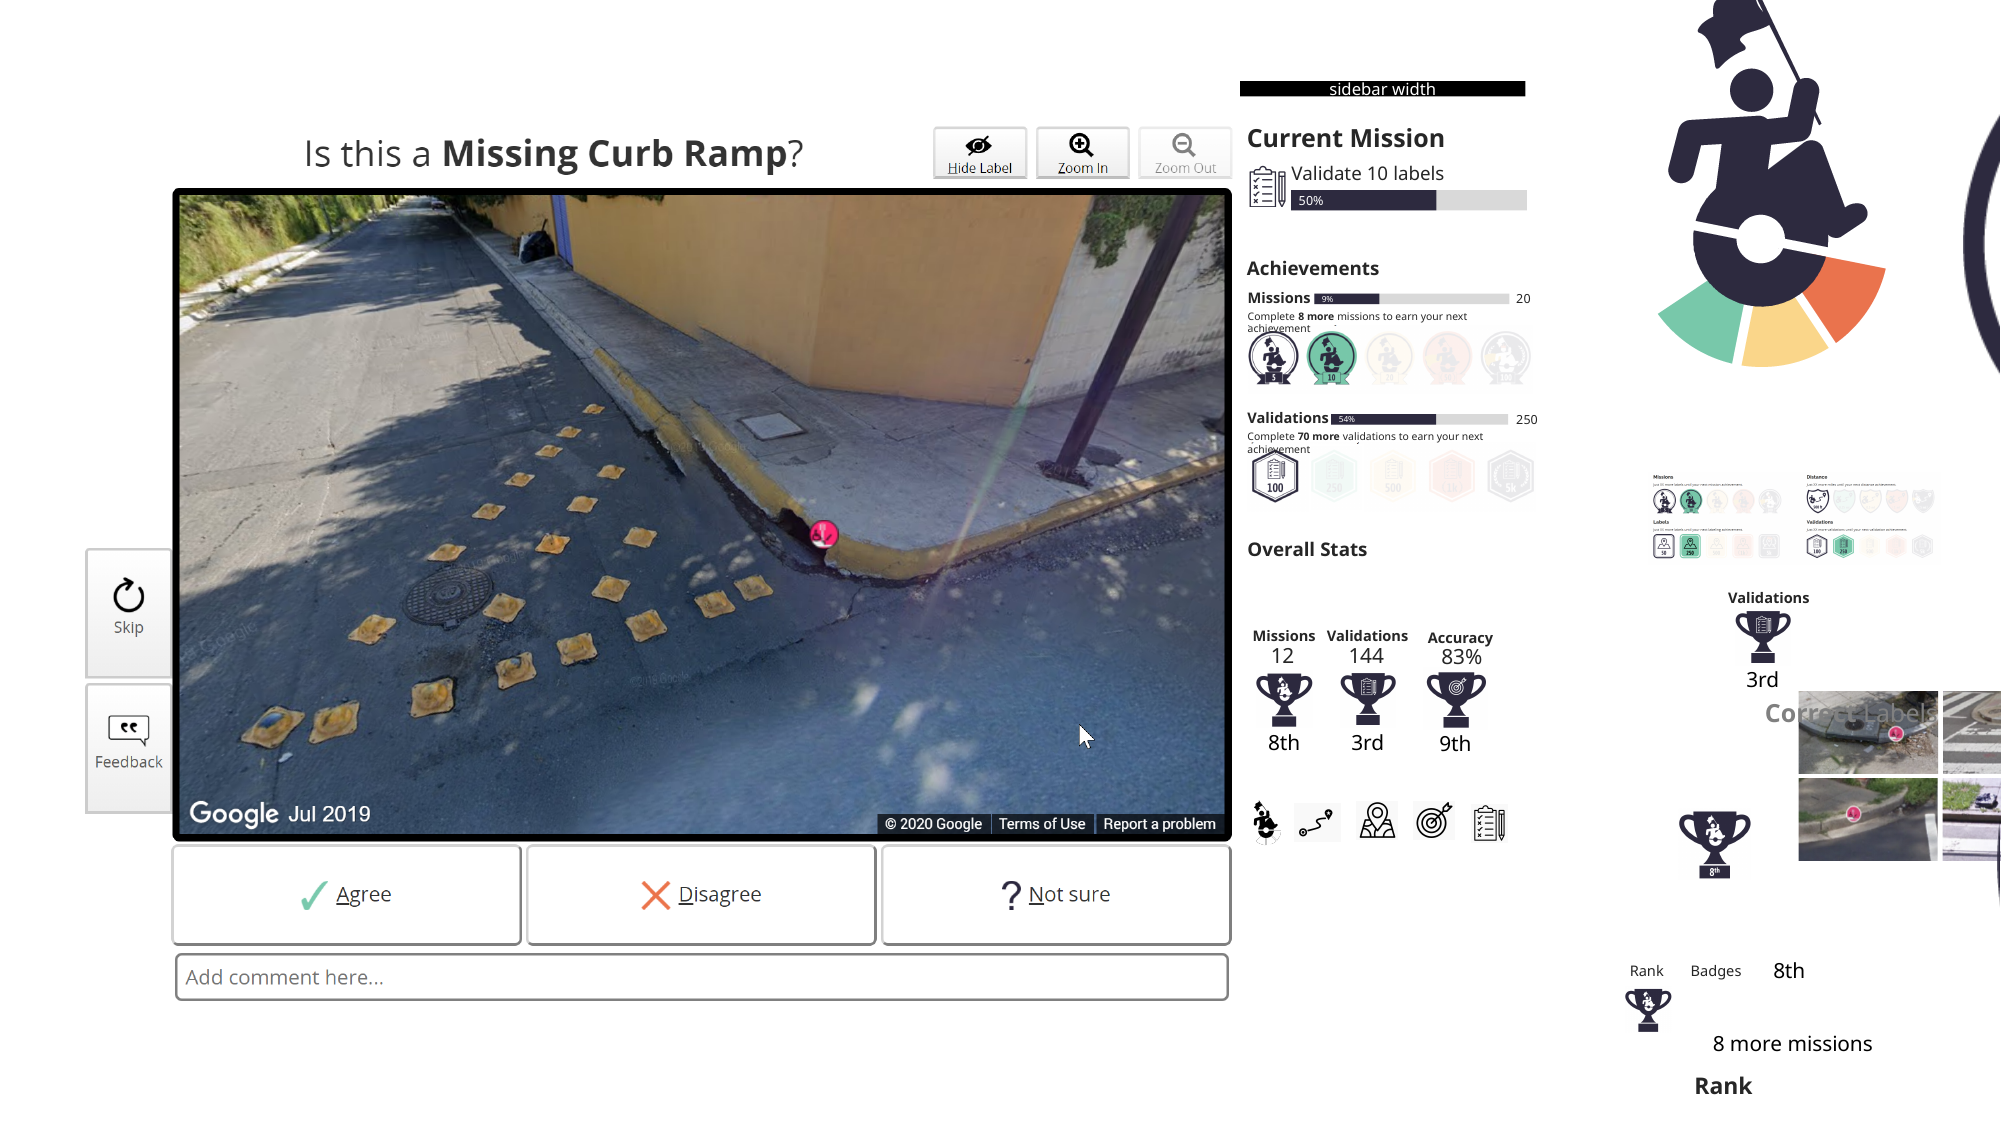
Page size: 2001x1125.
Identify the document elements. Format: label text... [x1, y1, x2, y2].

picture [1963, 0, 2000, 525]
text_box Rank [1694, 1063, 1945, 1107]
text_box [1798, 691, 1997, 861]
text_box Missions [1246, 619, 1322, 653]
text_box Achievements [1246, 249, 1498, 287]
text_box Accuracy [1416, 621, 1505, 654]
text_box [1247, 442, 1536, 512]
text_box 144 [1348, 635, 1387, 670]
text_box Missions [1247, 287, 1323, 302]
text_box Overall Stats [1247, 530, 1498, 568]
text_box 20 [1516, 283, 1558, 314]
text_box Validations [1323, 619, 1412, 653]
text_box 8th [1728, 949, 1850, 990]
picture [1625, 986, 1672, 1033]
picture [1678, 808, 1751, 880]
text_box 12 [1270, 635, 1298, 670]
text_box 9th [1394, 723, 1516, 763]
picture [1340, 670, 1396, 728]
text_box Rank [1622, 954, 1671, 987]
picture [1247, 325, 1533, 394]
picture [1246, 165, 1289, 207]
text_box 3rd [1307, 722, 1394, 762]
text_box Correct Labels [1750, 700, 1798, 735]
text_box 8 more missions [1695, 1023, 1890, 1063]
picture [1256, 670, 1313, 728]
picture [17, 108, 1235, 1021]
picture [1997, 615, 2001, 1125]
text_box 3rd [1702, 659, 1824, 700]
text_box 8th [1235, 722, 1345, 763]
text_box Validate 10 labels [1291, 153, 1465, 190]
picture [1657, 0, 1886, 367]
picture [1423, 667, 1488, 730]
text_box 250 [1516, 404, 1558, 435]
text_box 83% [1441, 636, 1483, 667]
picture [1735, 608, 1791, 666]
picture [1648, 472, 1941, 565]
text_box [1314, 293, 1510, 305]
text_box Badges [1690, 954, 1766, 987]
text_box Validations [1725, 581, 1813, 614]
text_box Validations [1247, 401, 1343, 423]
text_box Complete 70 more validations to earn your next achievement [1247, 423, 1544, 463]
text_box sidebar width [1239, 80, 1526, 97]
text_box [1331, 414, 1509, 425]
text_box Current Mission [1246, 115, 1498, 160]
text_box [1291, 190, 1527, 211]
text_box Complete 8 more missions to earn your next achievement [1247, 302, 1532, 325]
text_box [1252, 799, 1508, 845]
